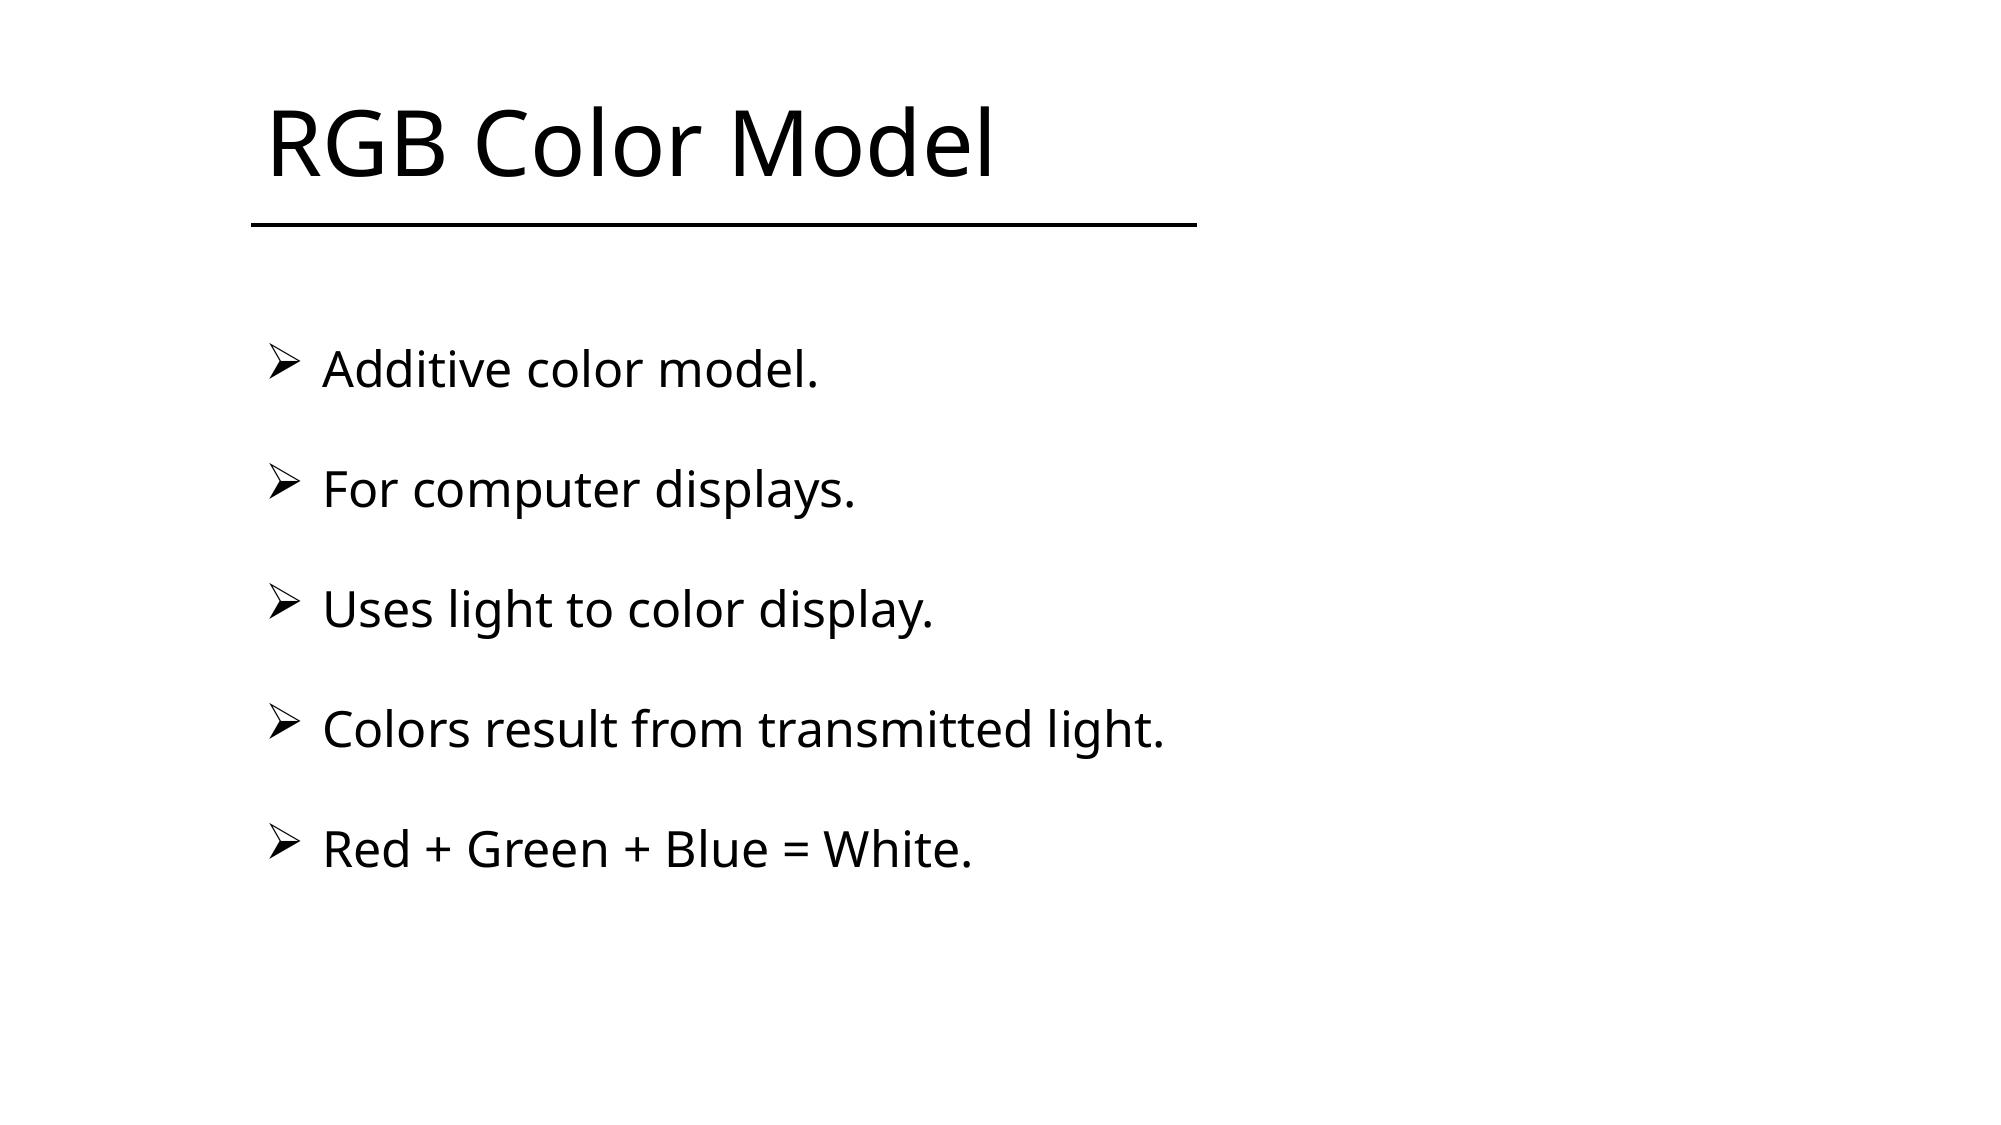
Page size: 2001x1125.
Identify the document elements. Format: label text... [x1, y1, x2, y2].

text_box RGB Color Model [250, 77, 1052, 202]
text_box Additive color model. For computer displays. Uses light to color display. Colors result from transmitted light. Red + Green + Blue = White. [250, 270, 1269, 1005]
